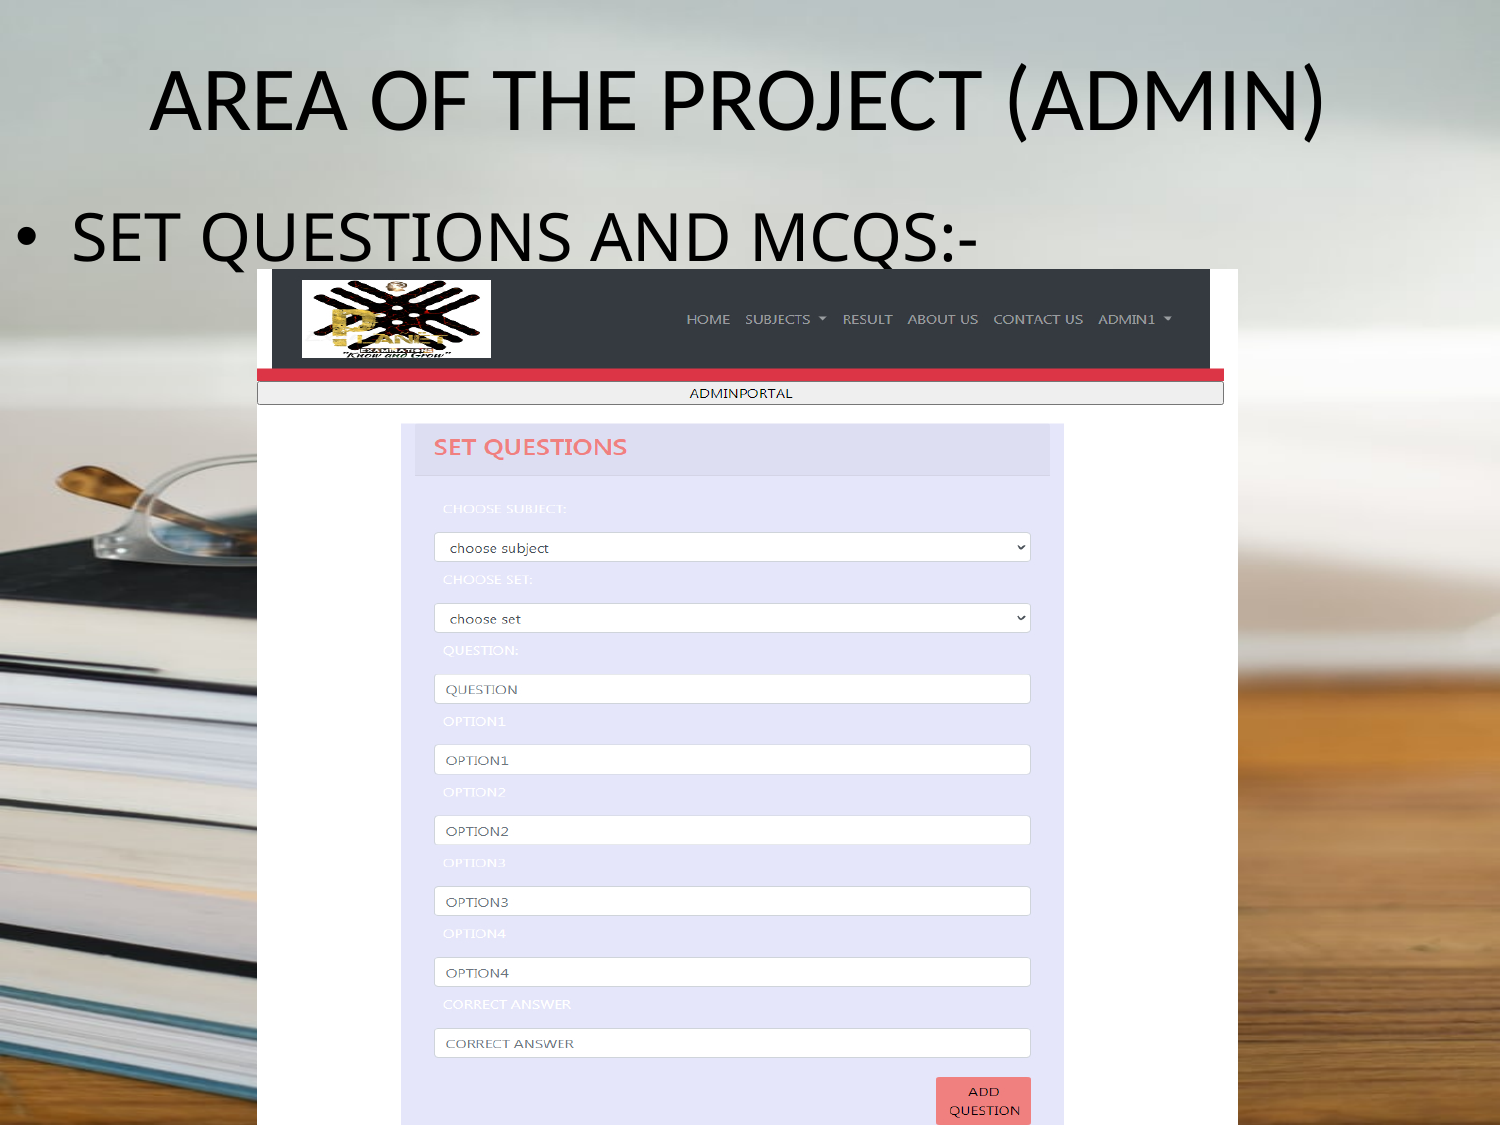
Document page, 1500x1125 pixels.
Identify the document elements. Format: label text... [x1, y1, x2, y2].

list SET QUESTIONS AND MCQS:- [0, 187, 1500, 1125]
title AREA OF THE PROJECT (ADMIN) [0, 0, 1500, 187]
picture [257, 269, 1238, 1125]
